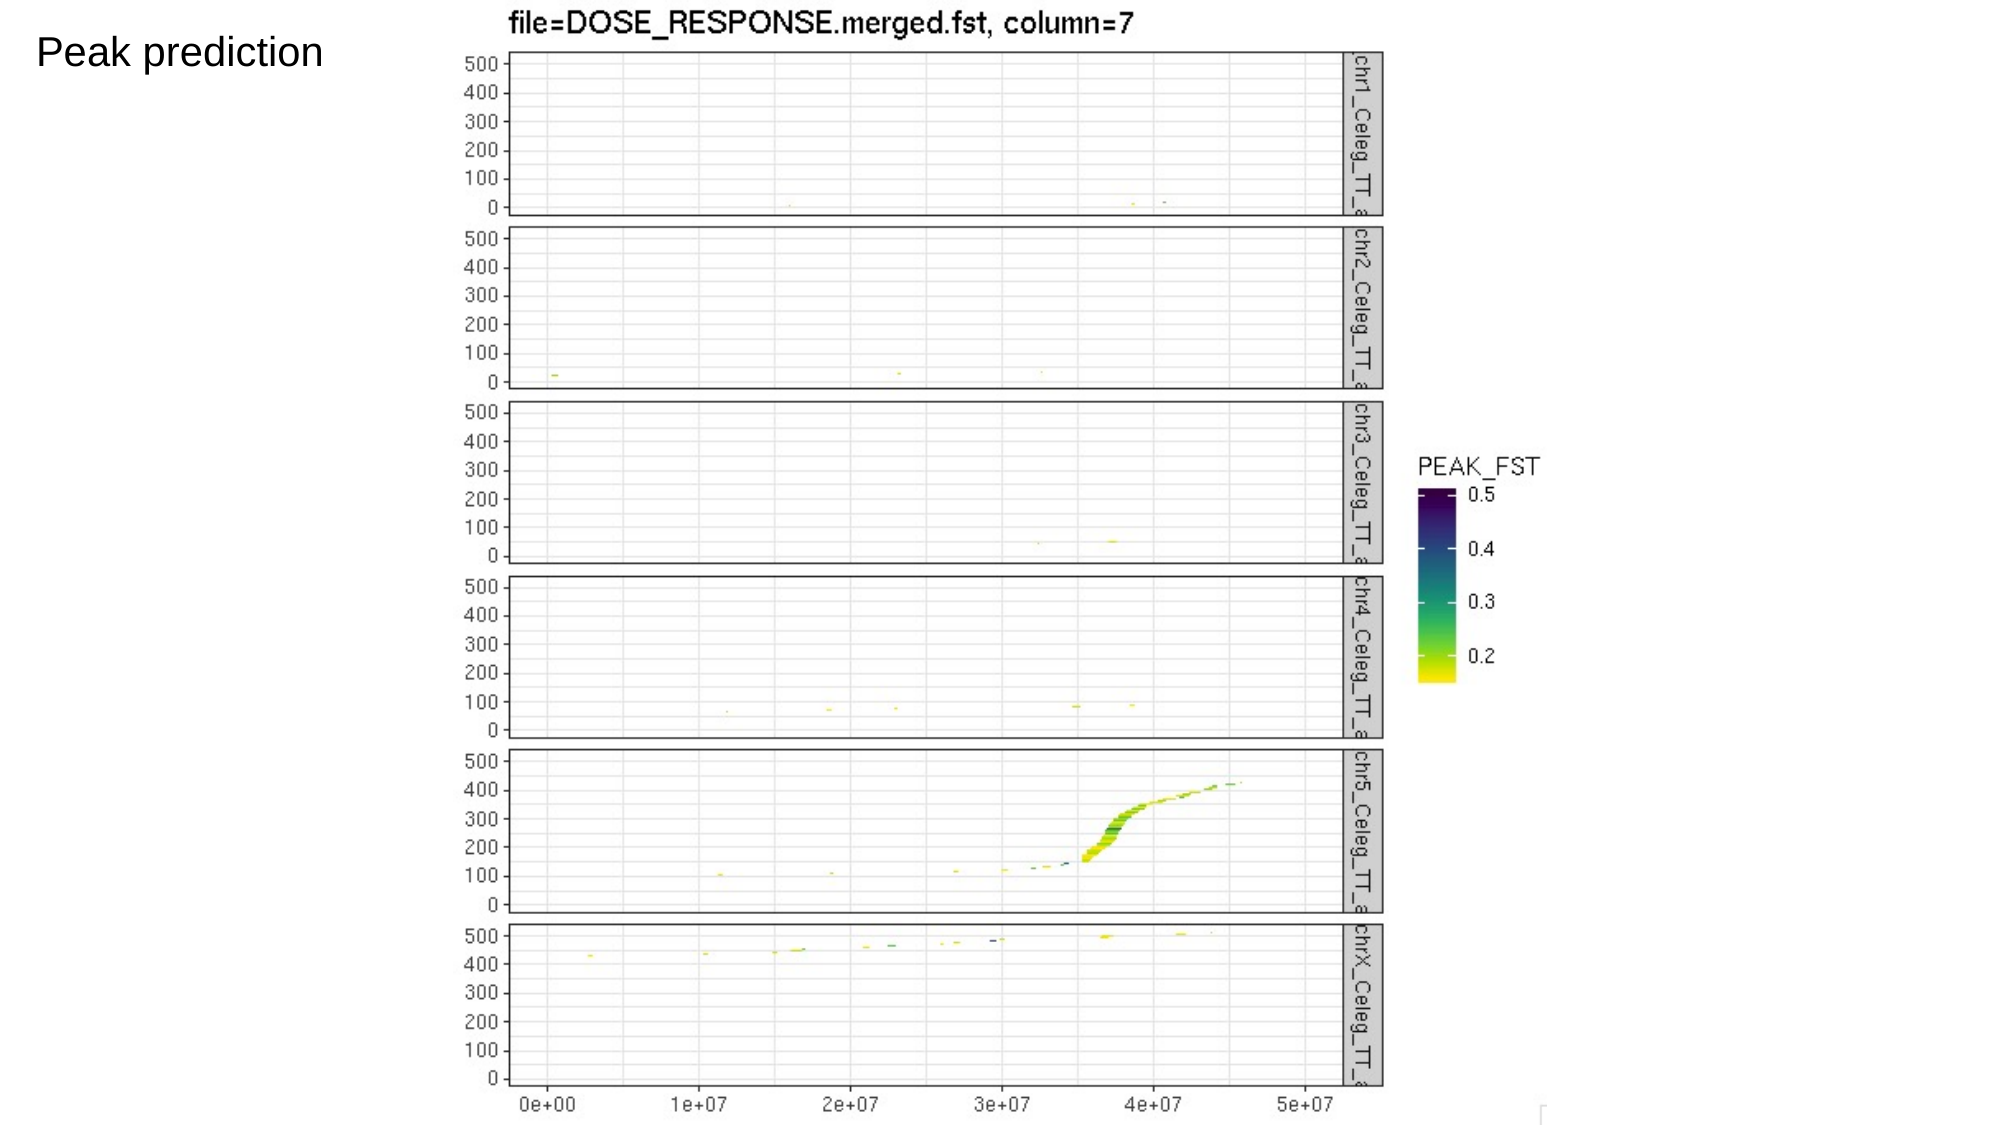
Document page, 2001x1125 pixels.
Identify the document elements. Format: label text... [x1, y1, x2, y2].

picture [452, 0, 1547, 1125]
text_box Peak prediction [21, 17, 339, 82]
